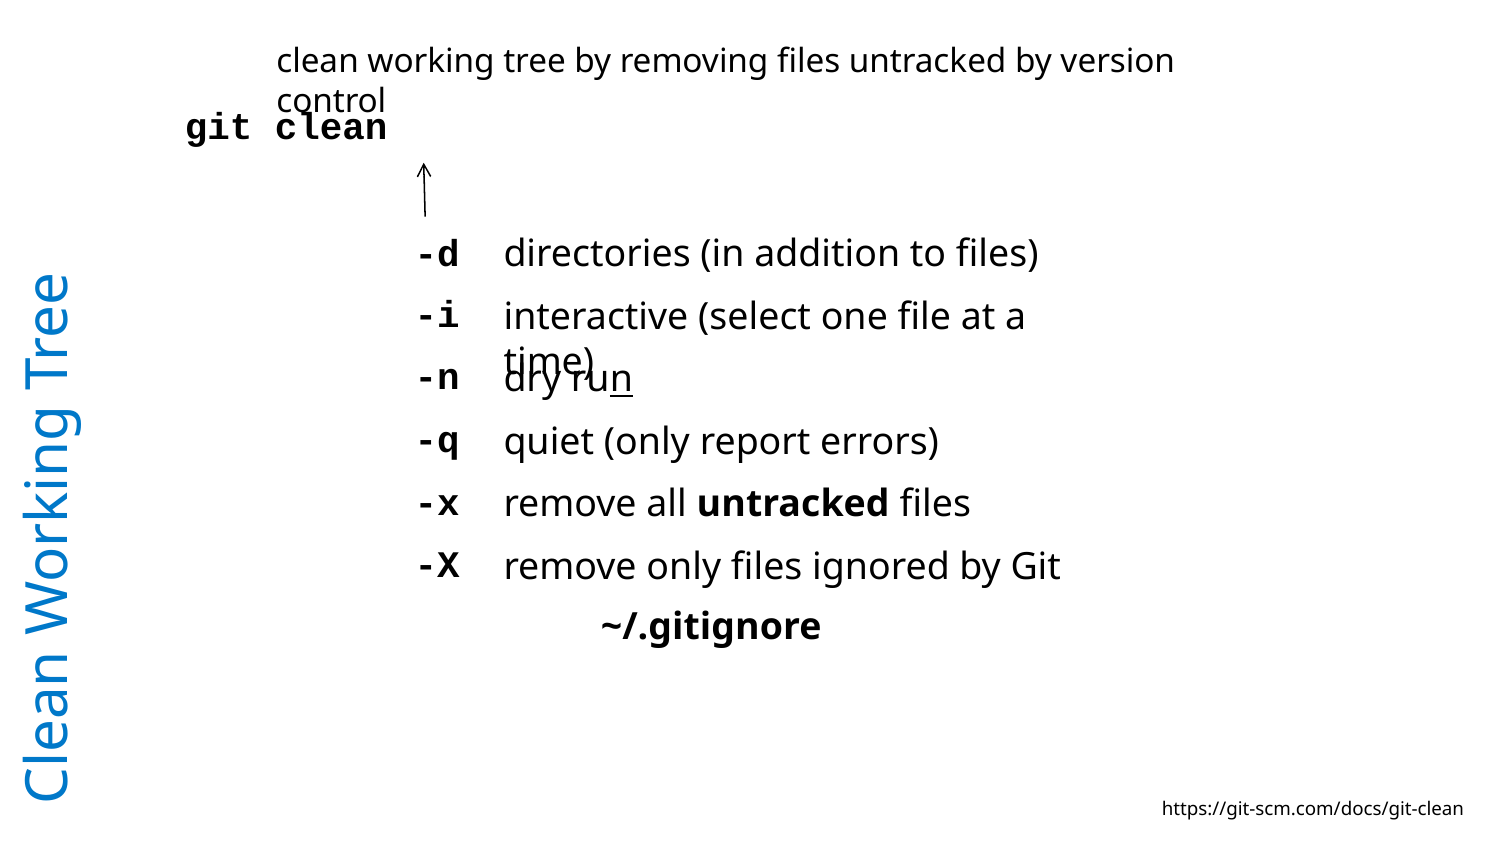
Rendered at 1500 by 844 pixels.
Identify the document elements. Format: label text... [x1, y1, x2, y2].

text_box clean working tree by removing files untracked by version control [261, 32, 1300, 127]
text_box quiet (only report errors) [488, 409, 1174, 470]
text_box -i [399, 282, 493, 343]
text_box -d [399, 221, 493, 282]
text_box -x [399, 470, 489, 530]
text_box https://git-scm.com/docs/git-clean [486, 788, 1479, 827]
text_box interactive (select one file at a time) [488, 284, 1140, 389]
text_box -X [399, 532, 489, 593]
text_box ~/.gitignore [586, 595, 847, 655]
title Clean Working Tree [9, 27, 85, 805]
text_box remove only files ignored by Git [488, 534, 1174, 595]
text_box -n [399, 345, 489, 405]
text_box git clean [169, 94, 447, 154]
text_box dry run [488, 346, 775, 407]
text_box -q [399, 407, 489, 468]
text_box directories (in addition to files) [493, 221, 1227, 282]
text_box remove all untracked files [488, 471, 1174, 532]
